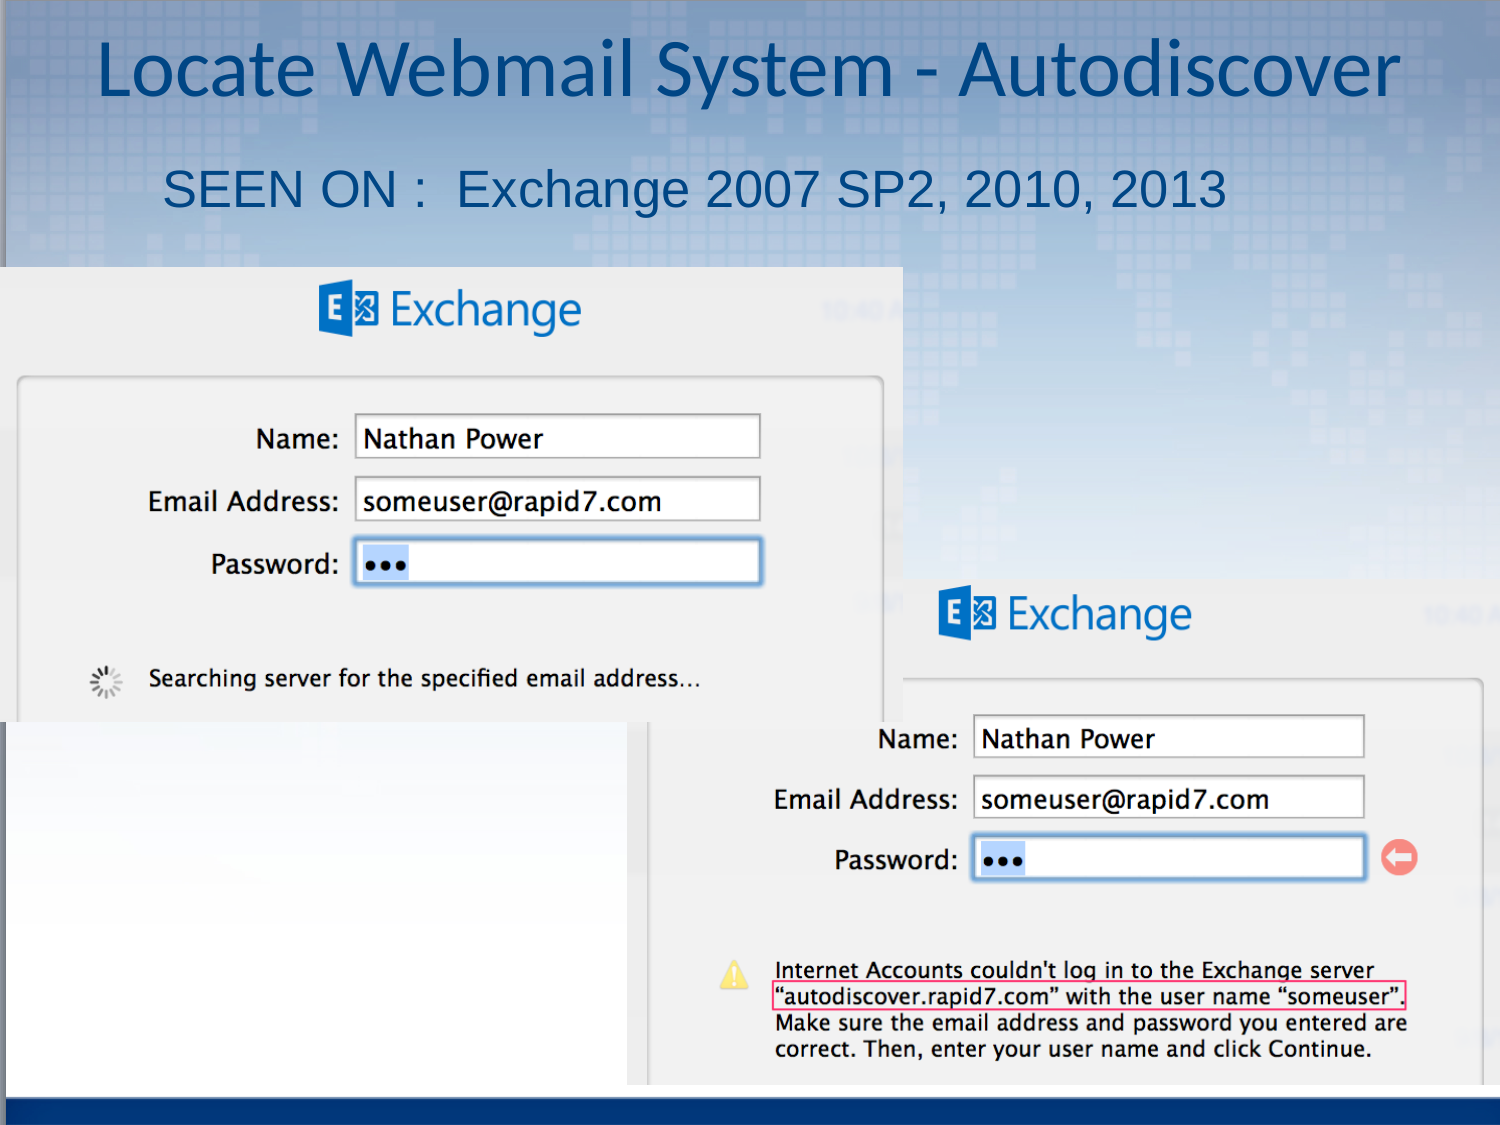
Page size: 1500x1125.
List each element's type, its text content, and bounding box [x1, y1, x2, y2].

text_box Locate Webmail System - Autodiscover [0, 0, 1500, 157]
text_box SEEN ON : Exchange 2007 SP2, 2010, 2013 [74, 84, 1500, 226]
picture [0, 157, 1500, 1125]
